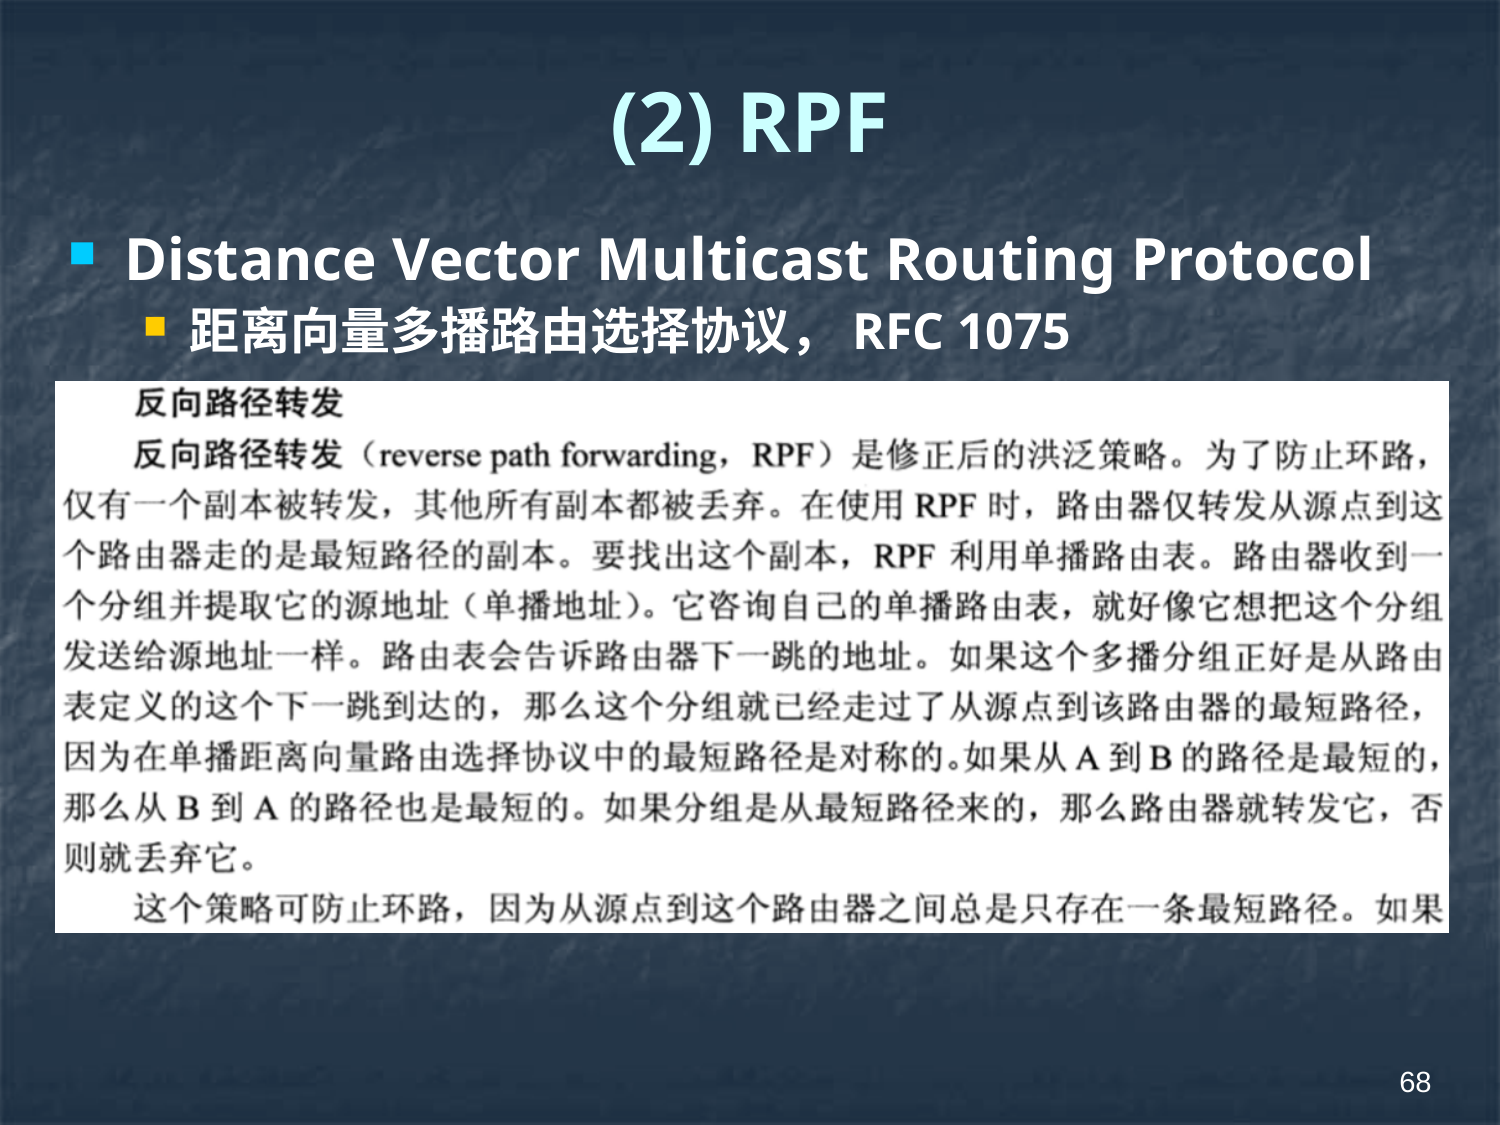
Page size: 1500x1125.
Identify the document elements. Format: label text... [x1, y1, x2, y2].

list Distance Vector Multicast Routing Protocol 距离向量多播路由选择协议，RFC 1075 [53, 220, 1447, 504]
slide_number 68 [1096, 1034, 1447, 1106]
title (2) RPF [53, 19, 1447, 220]
picture [55, 381, 1449, 933]
